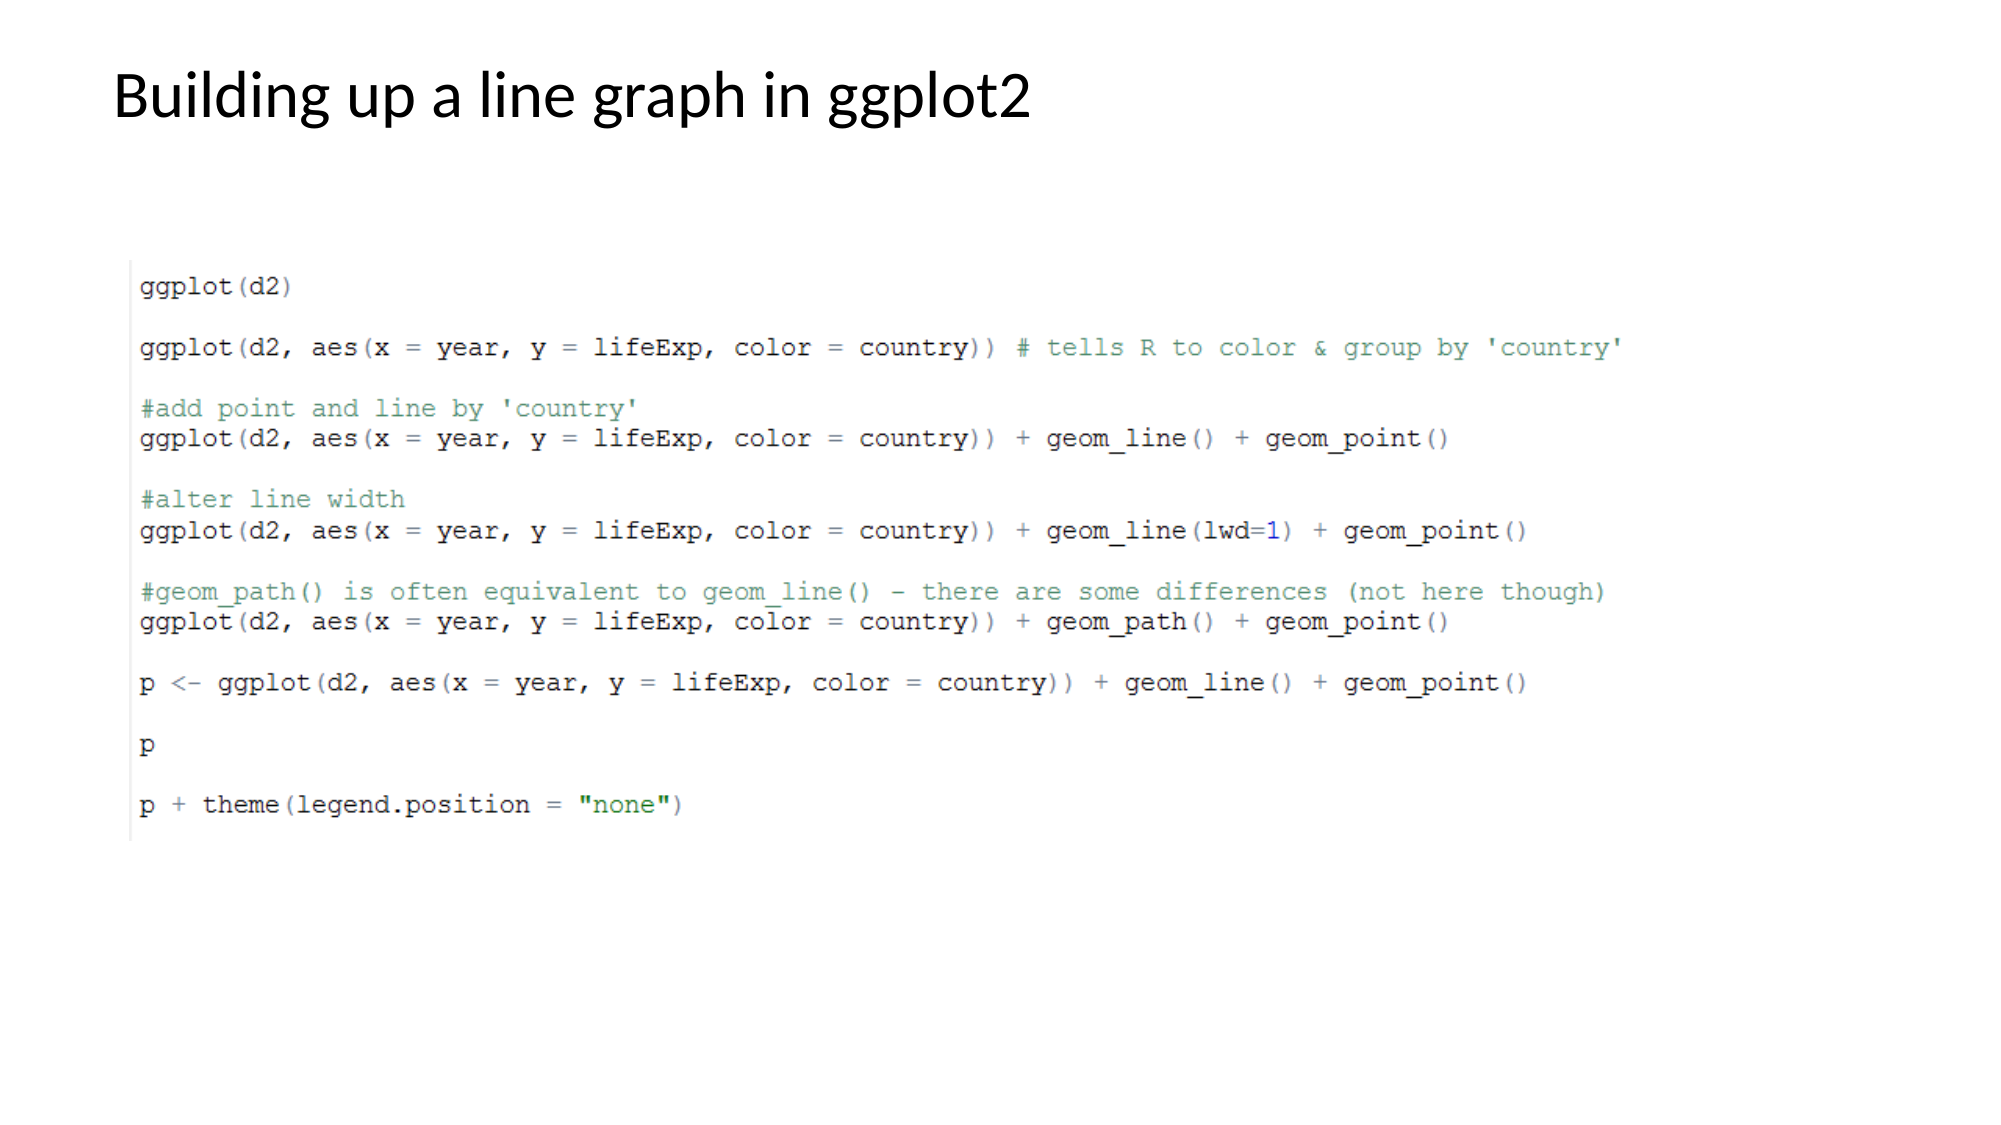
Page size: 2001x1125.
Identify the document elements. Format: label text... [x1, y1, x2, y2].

text_box Building up a line graph in ggplot2 [98, 43, 1049, 139]
picture [129, 260, 1666, 841]
